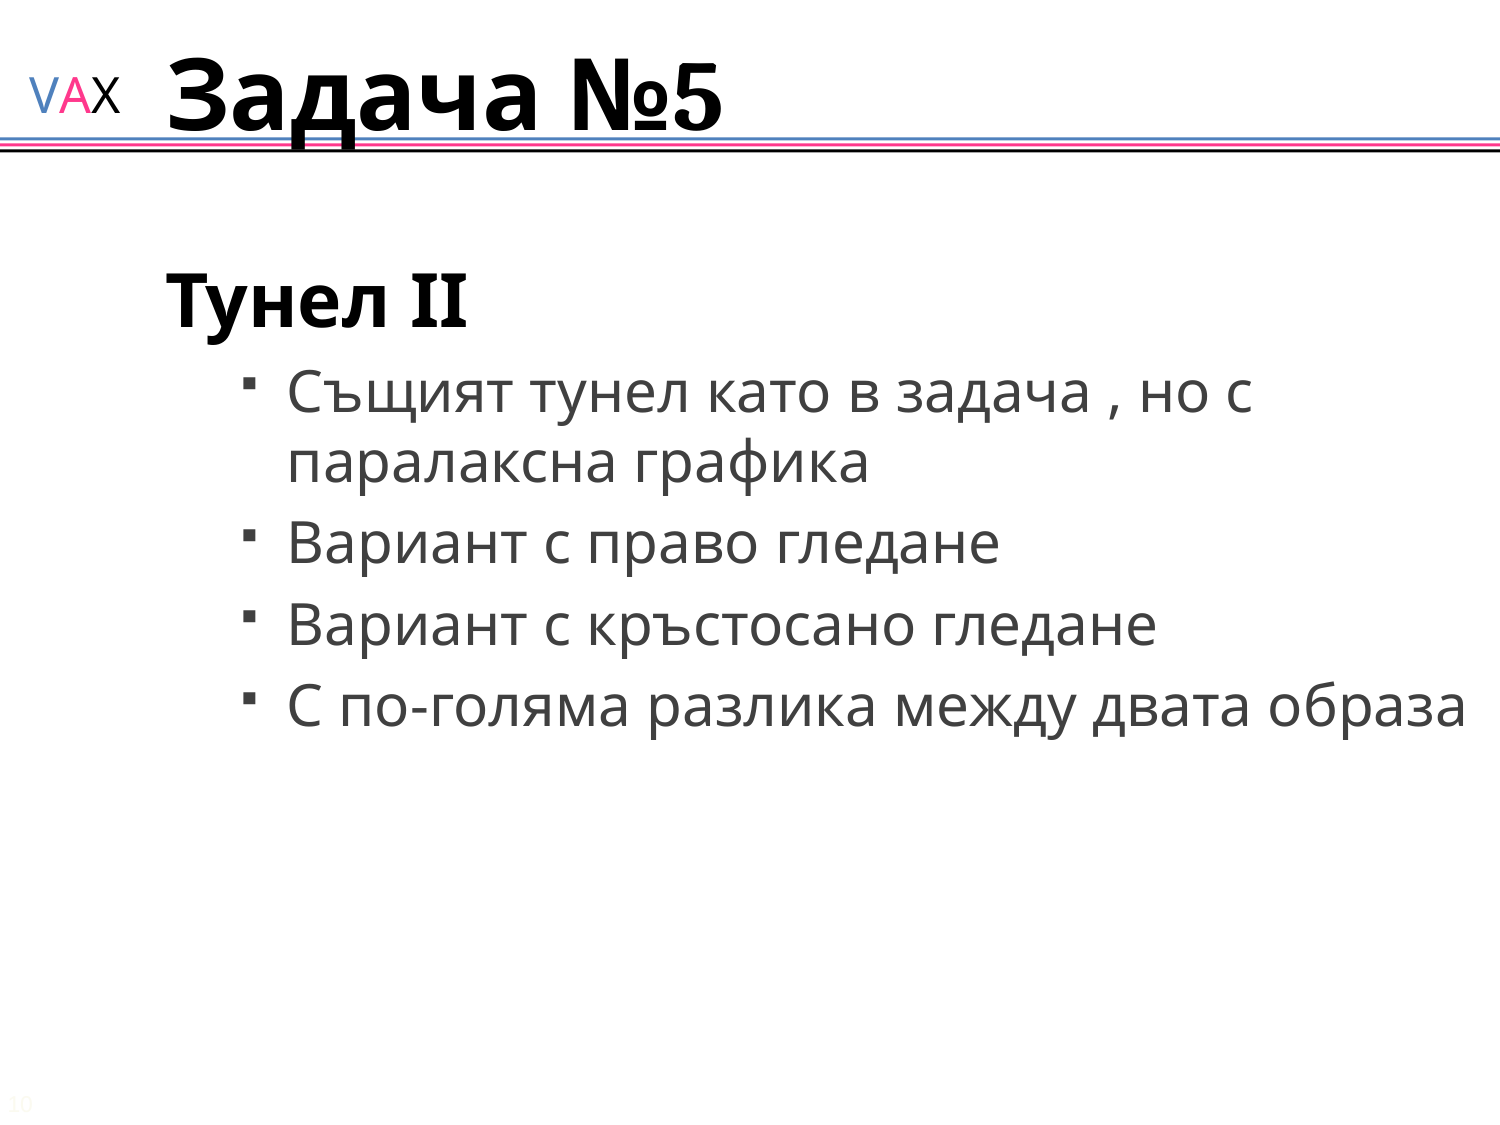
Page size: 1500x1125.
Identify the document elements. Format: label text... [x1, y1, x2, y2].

title Задача №5 [0, 37, 1500, 144]
